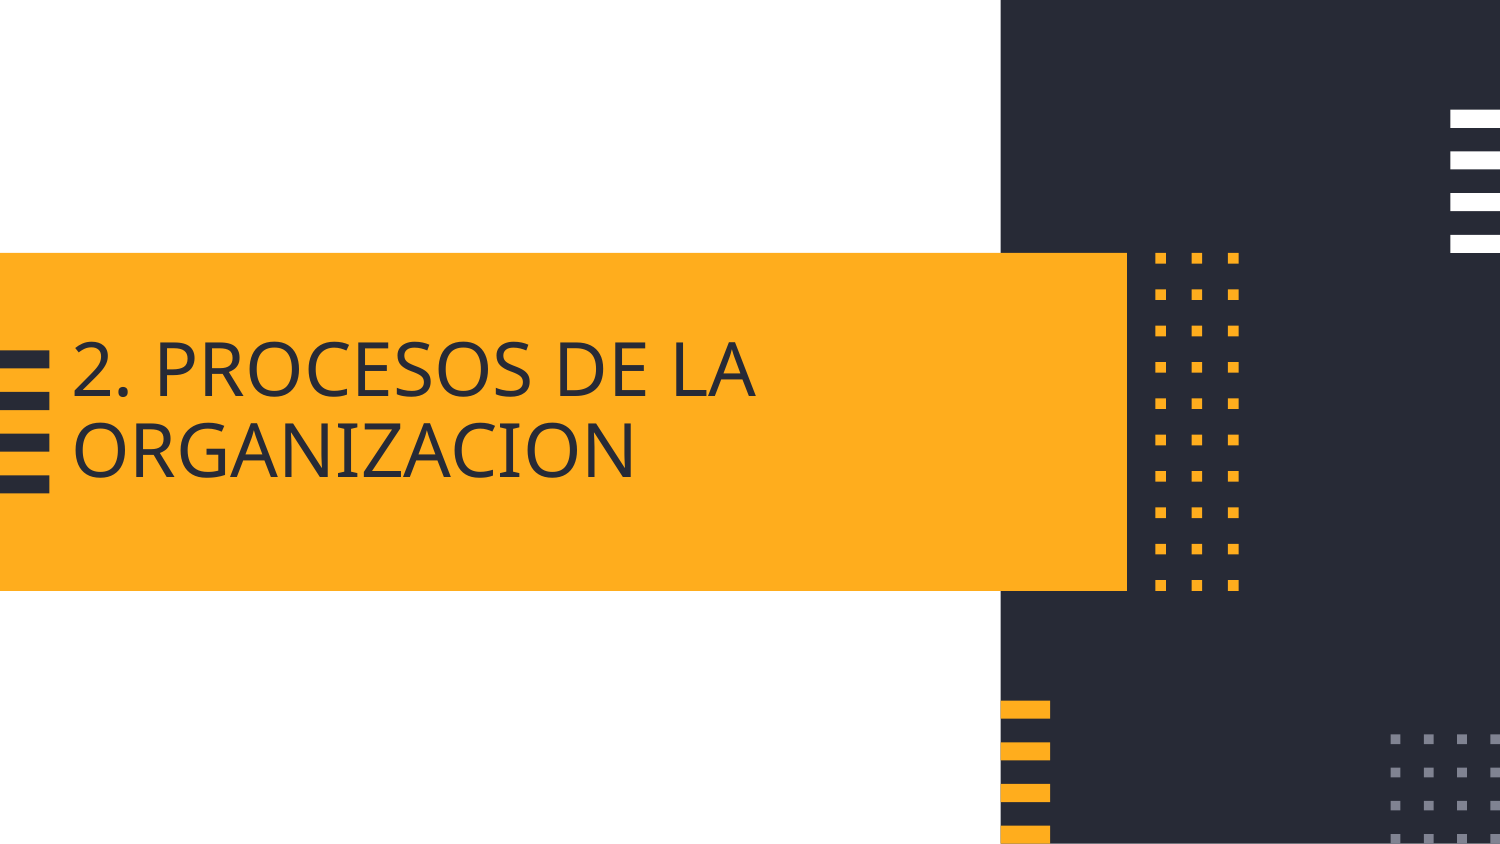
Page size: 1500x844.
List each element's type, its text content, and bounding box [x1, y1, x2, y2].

title 2. PROCESOS DE LA ORGANIZACION [71, 350, 1073, 494]
